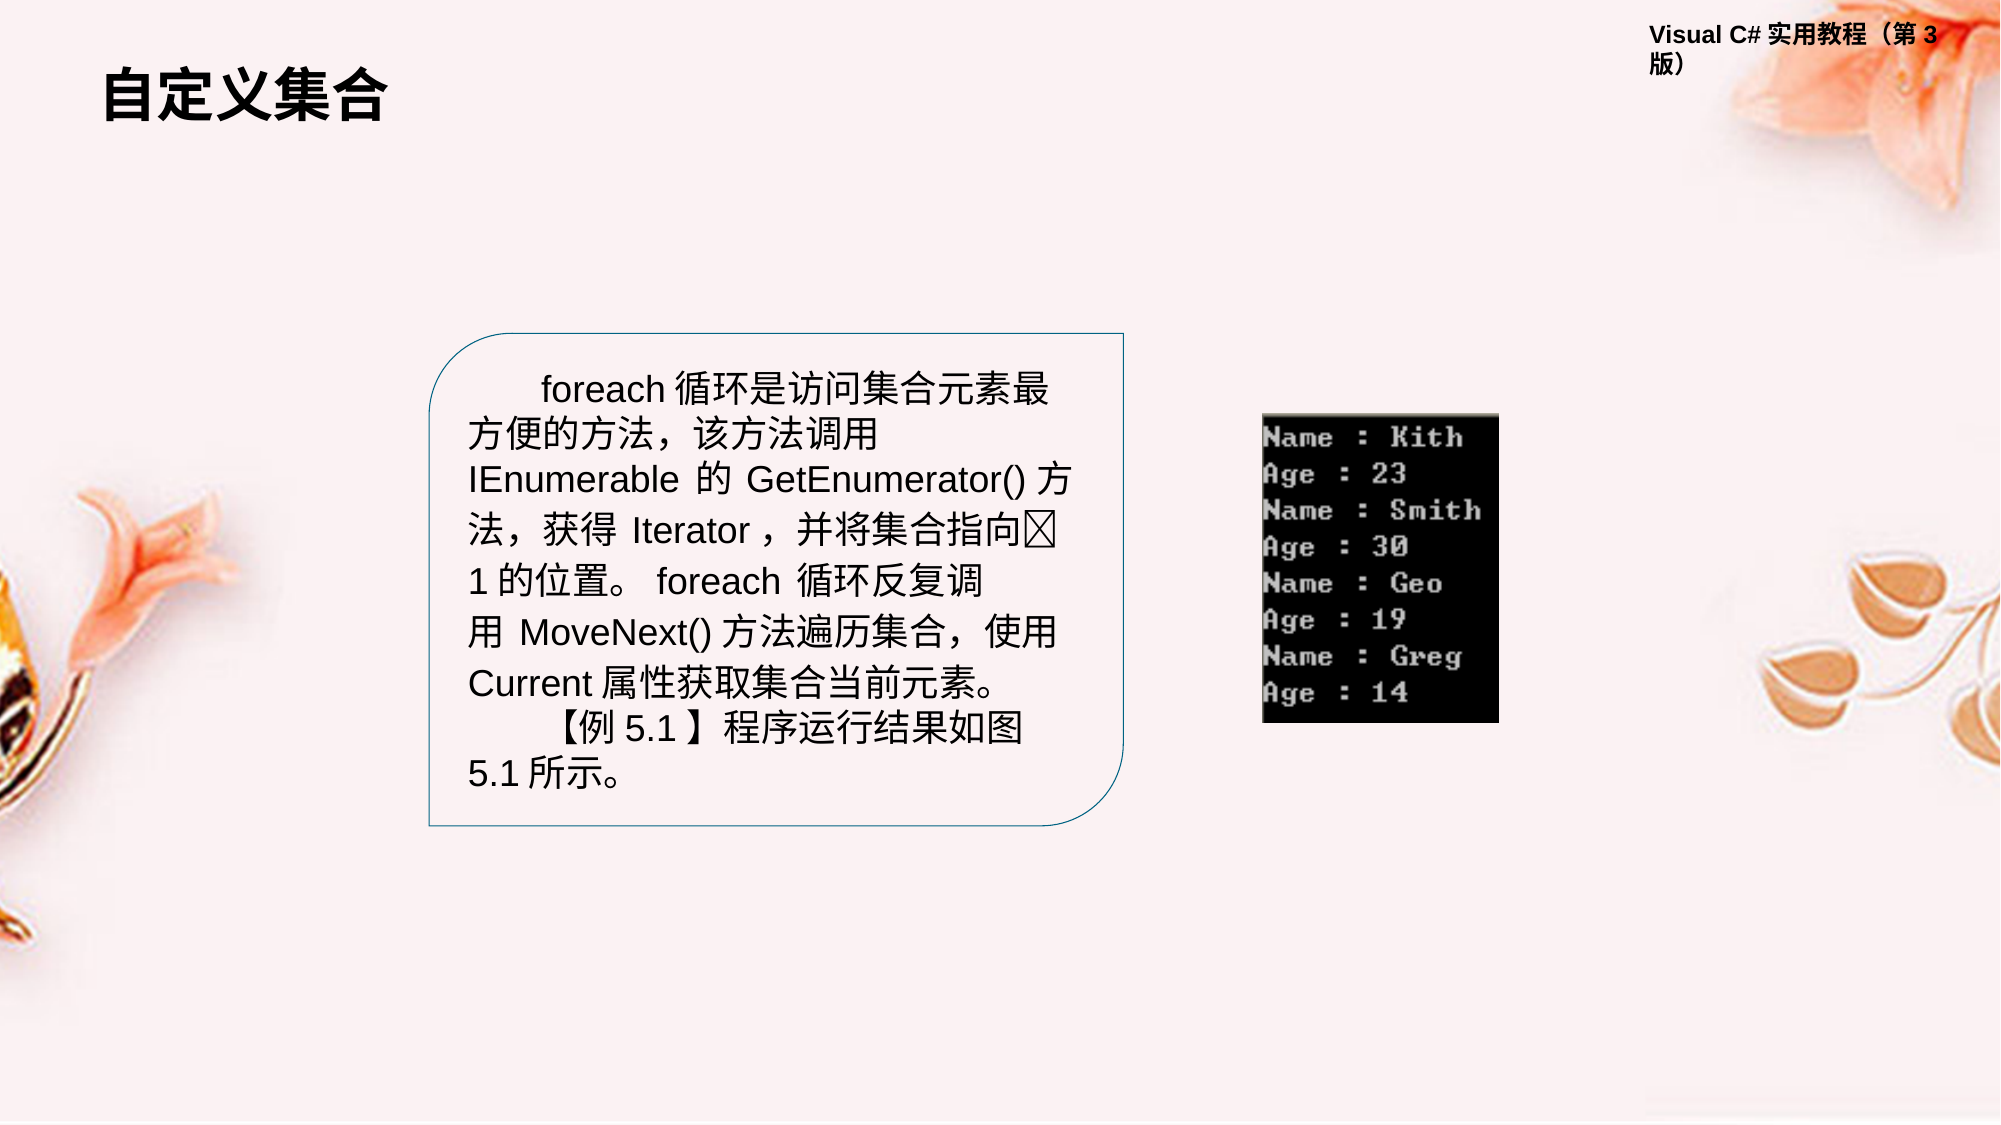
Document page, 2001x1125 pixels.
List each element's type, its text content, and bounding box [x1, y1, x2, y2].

text_box 自定义集合 [83, 58, 517, 136]
text_box foreach循环是访问集合元素最方便的方法，该方法调用IEnumerable 的 GetEnumerator()方法，获得 Iterator，并将集合指向1的位置。foreach 循环反复调用 MoveNext()方法遍历集合，使用Current属性获取集合当前元素。 【例5.1】程序运行结果如图5.1所示。 [428, 332, 1124, 827]
picture [0, 0, 2001, 1125]
